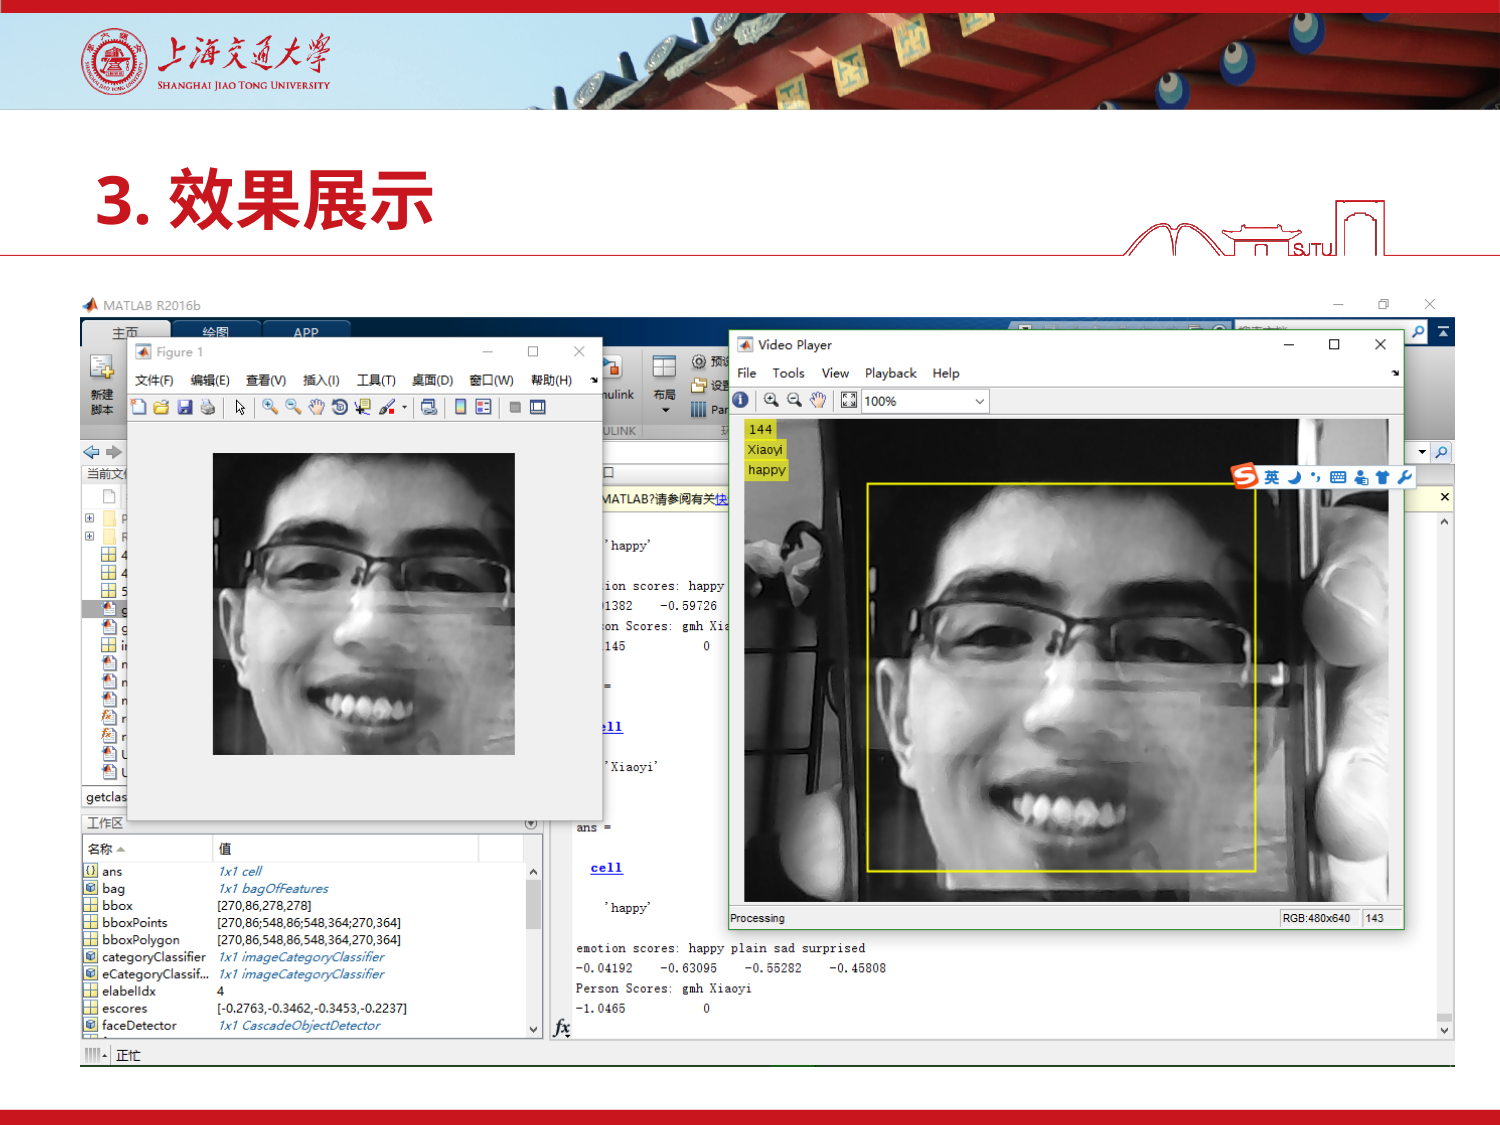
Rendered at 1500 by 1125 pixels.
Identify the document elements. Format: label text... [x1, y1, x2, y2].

title 3.效果展示 [81, 159, 1455, 254]
picture [0, 0, 1500, 110]
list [80, 294, 1455, 1067]
picture [0, 200, 1500, 256]
